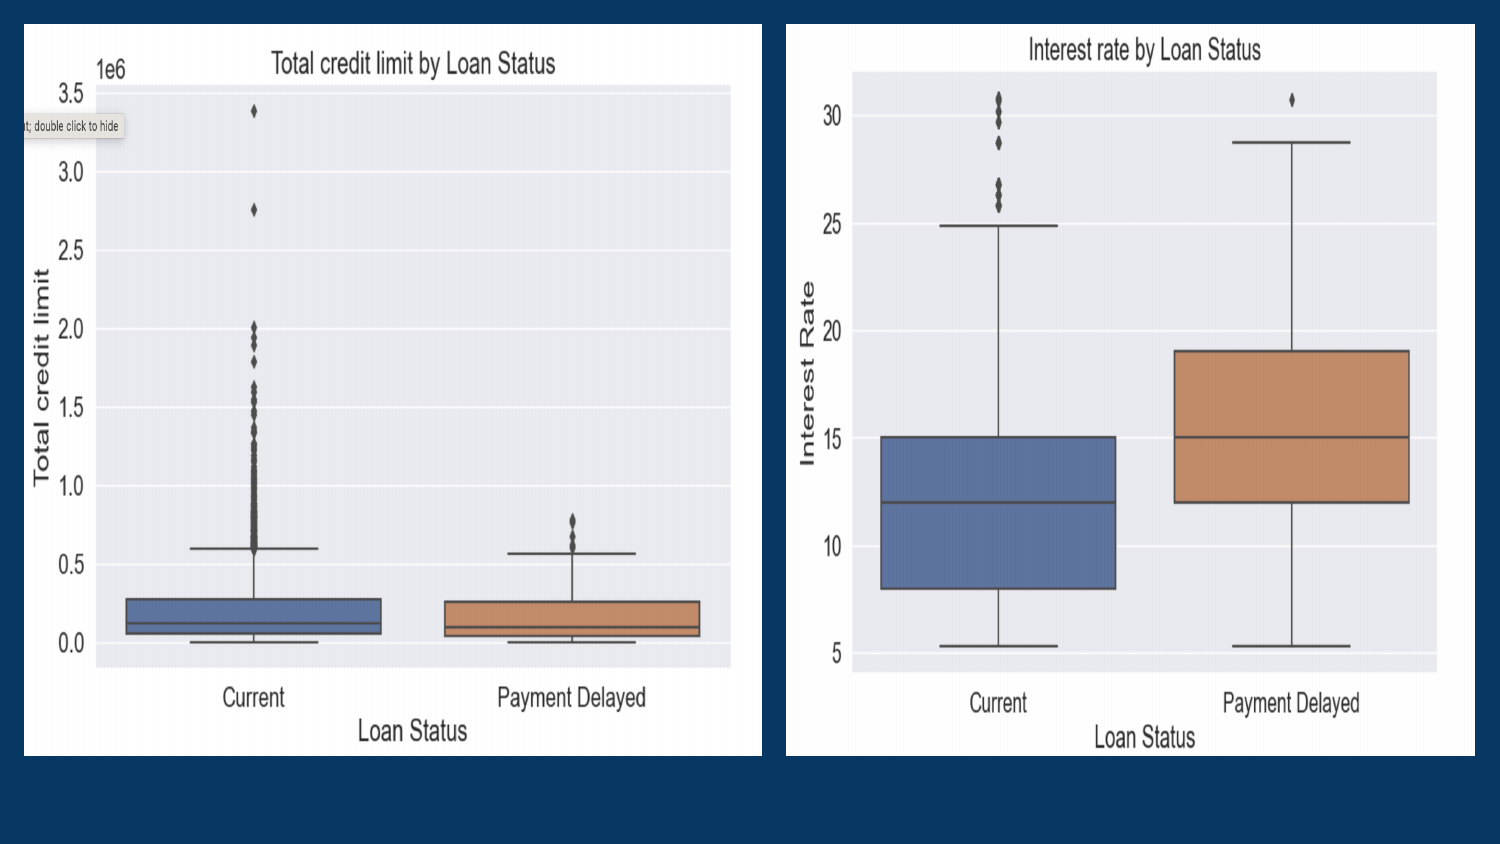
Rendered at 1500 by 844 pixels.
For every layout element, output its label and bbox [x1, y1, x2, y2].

picture [786, 24, 1476, 757]
picture [24, 24, 763, 757]
